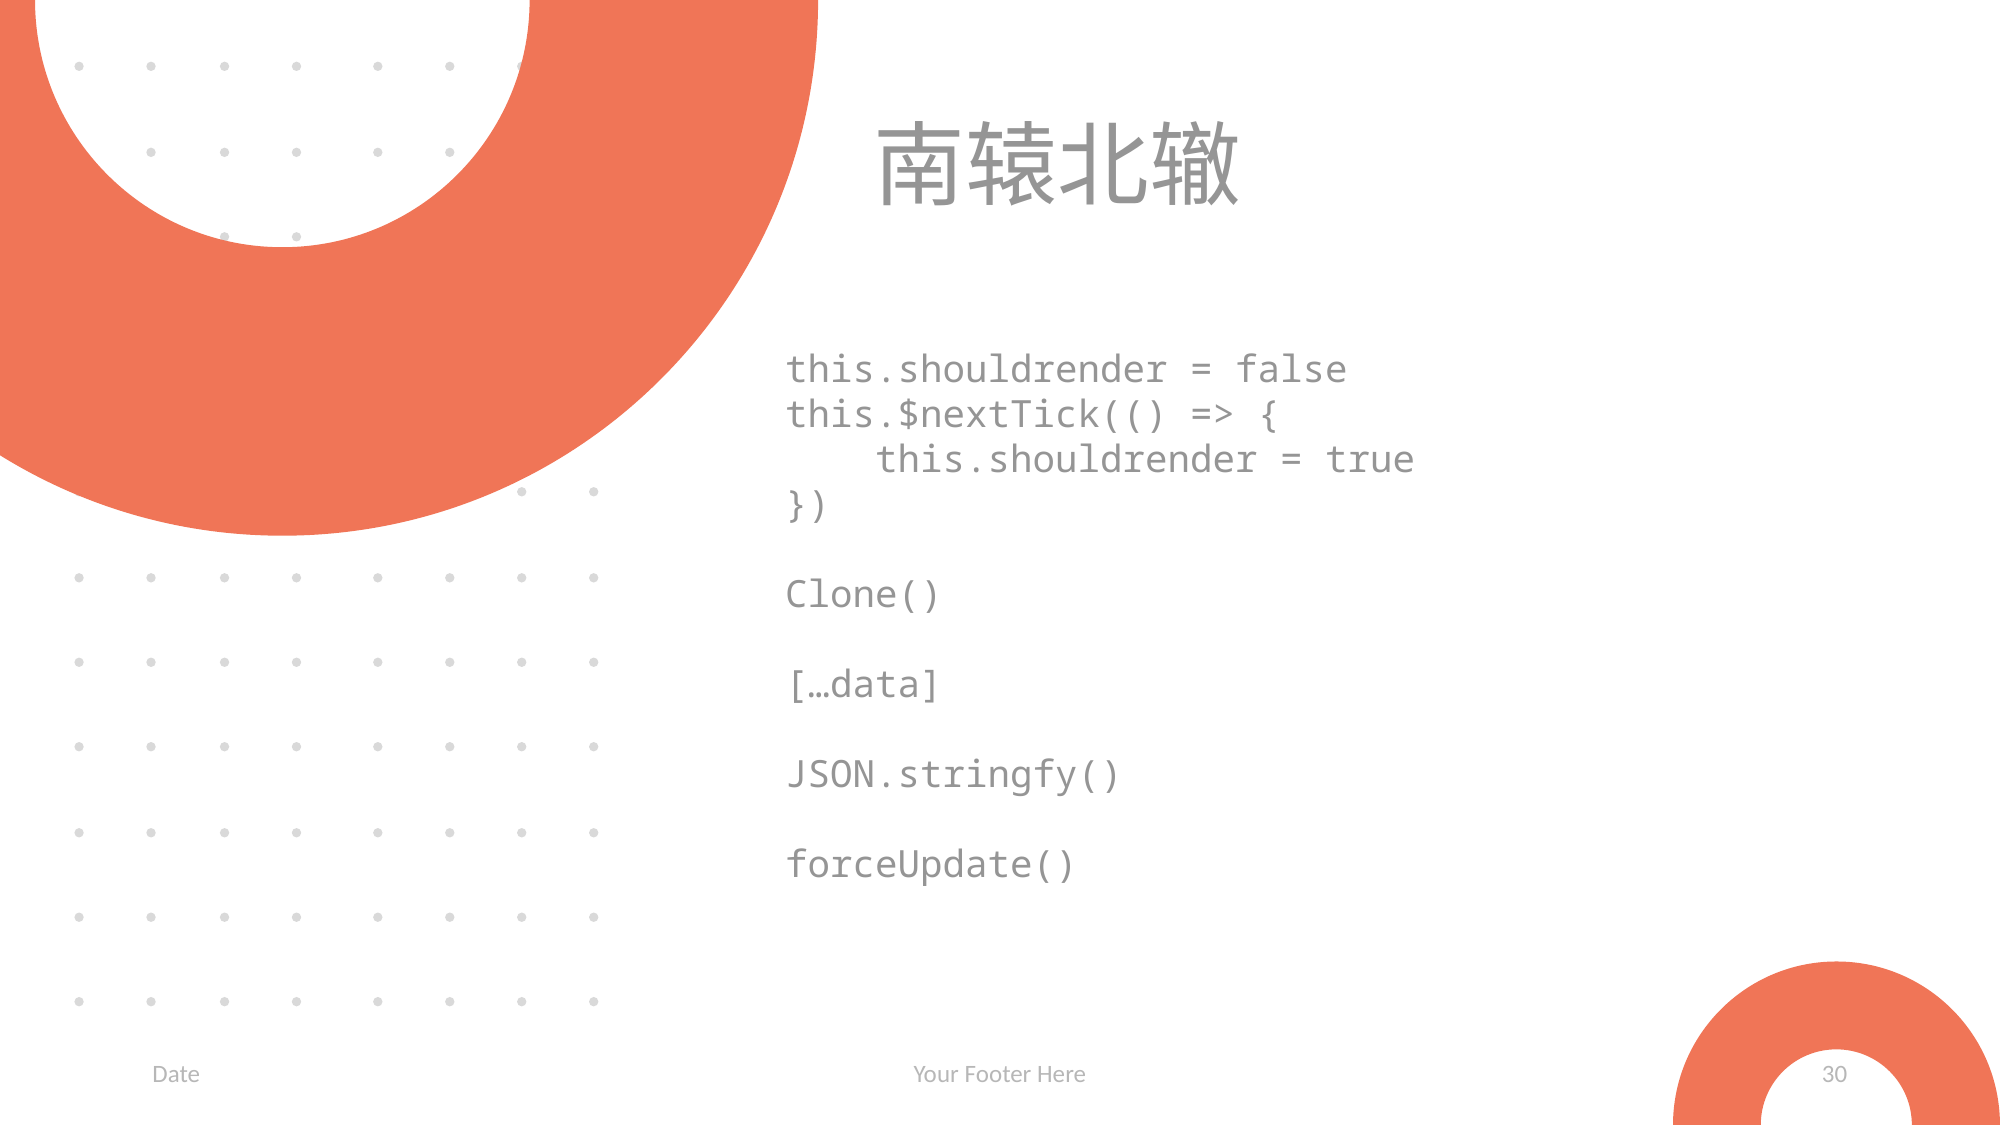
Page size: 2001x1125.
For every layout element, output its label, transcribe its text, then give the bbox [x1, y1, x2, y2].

title 南辕北辙 [859, 59, 1863, 278]
slide_number Date [137, 1042, 588, 1103]
slide_number 30 [1412, 1042, 1863, 1103]
text_box this.shouldrender = false this.$nextTick(() => { this.shouldrender = true }) Clone() […data] JSON.stringfy() forceUpdate() [770, 338, 1771, 893]
footer Your Footer Here [662, 1042, 1338, 1103]
